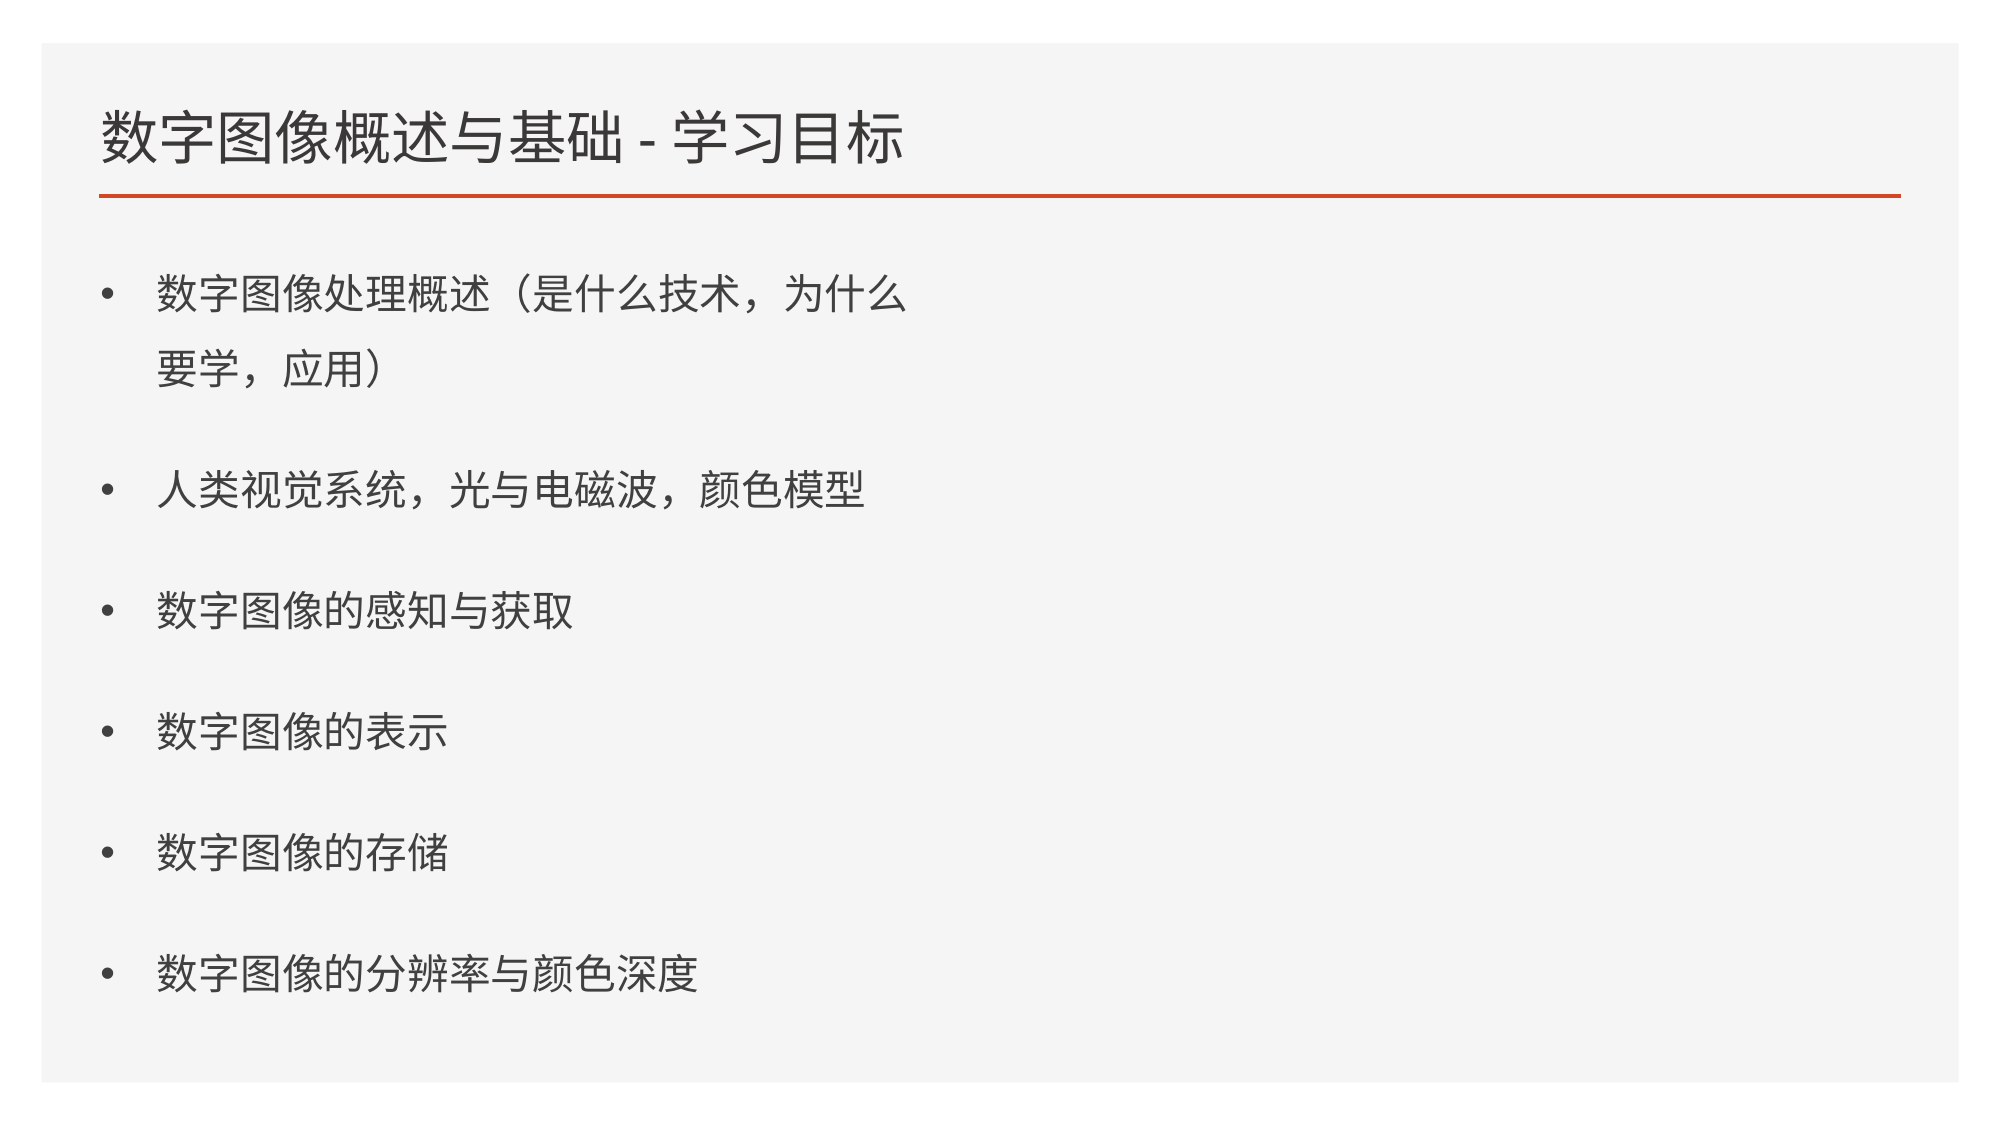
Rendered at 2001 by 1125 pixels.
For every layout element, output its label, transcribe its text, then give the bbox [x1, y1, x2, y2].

title 数字图像概述与基础-学习目标 [85, 73, 1214, 179]
list 数字图像处理概述（是什么技术，为什么要学，应用） 人类视觉系统，光与电磁波，颜色模型 数字图像的感知与获取 数字图像的表示 数字图像的存储 数字图像的分辨率与颜色深度 [85, 235, 961, 1052]
